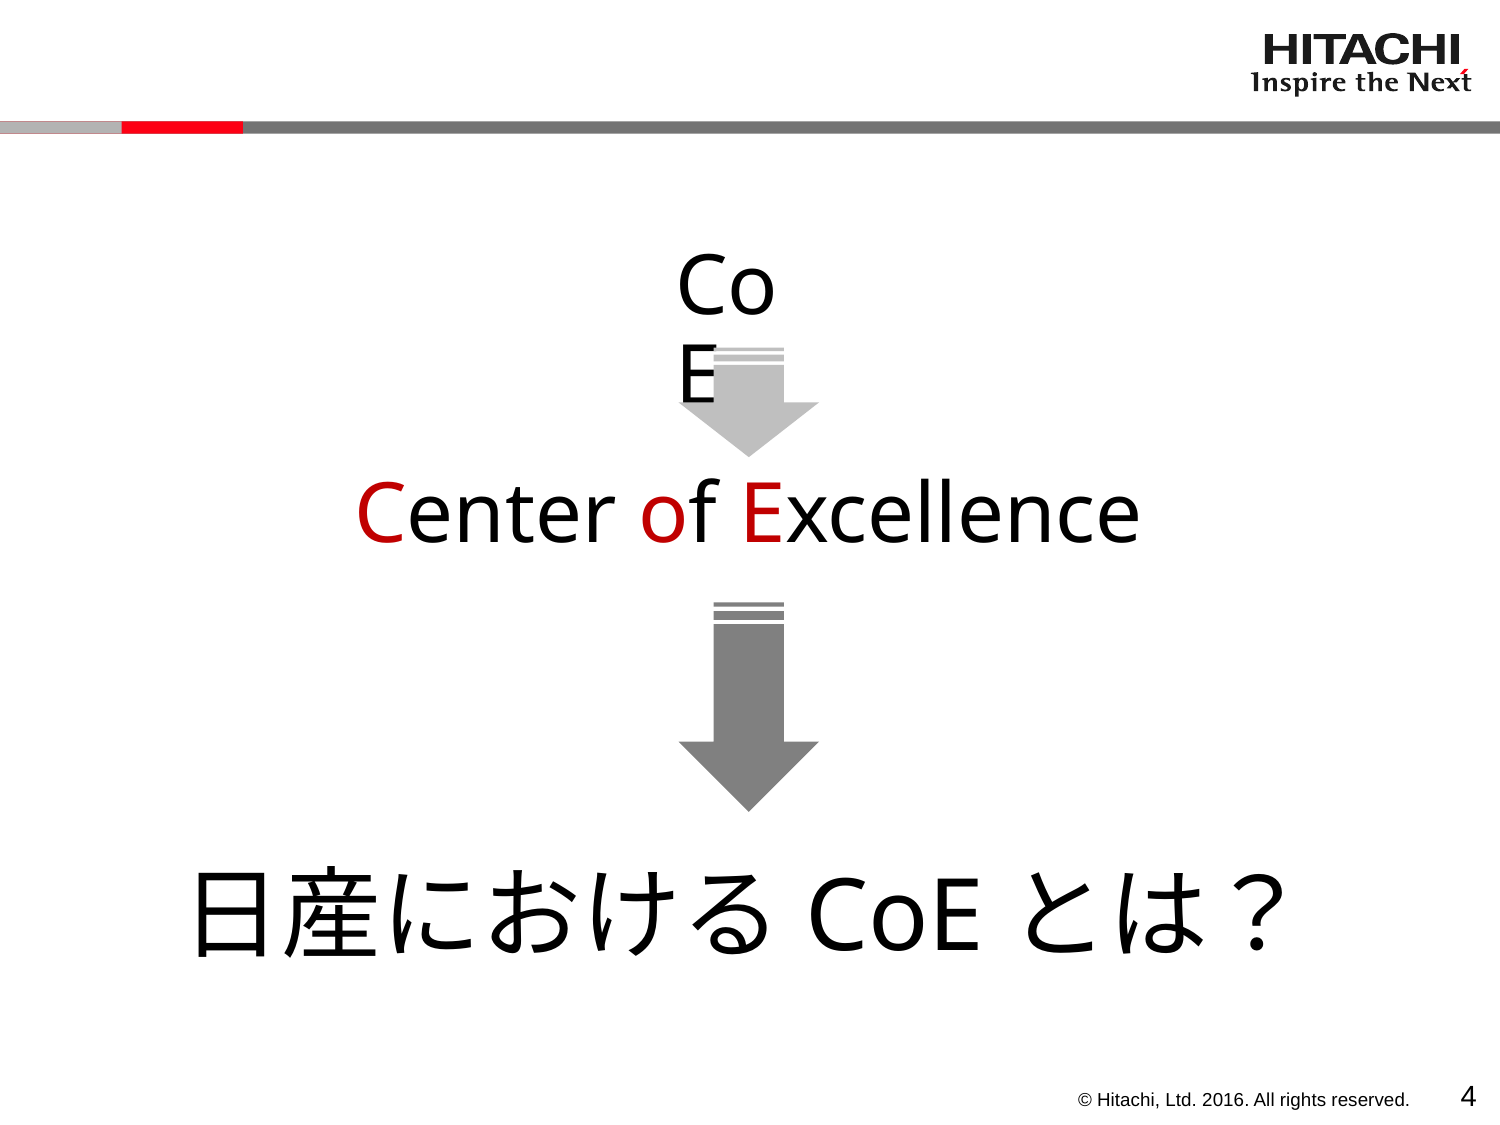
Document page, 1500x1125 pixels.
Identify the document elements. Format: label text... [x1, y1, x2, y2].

text_box [713, 602, 784, 607]
text_box Center of Excellence [339, 463, 1158, 568]
slide_number 3 [1411, 1073, 1492, 1124]
text_box 日産におけるCoEとは？ [166, 857, 1324, 980]
text_box [713, 354, 784, 362]
text_box [678, 364, 820, 458]
text_box [713, 347, 784, 352]
title CoE [660, 235, 837, 342]
text_box [678, 624, 820, 812]
text_box [713, 611, 784, 620]
